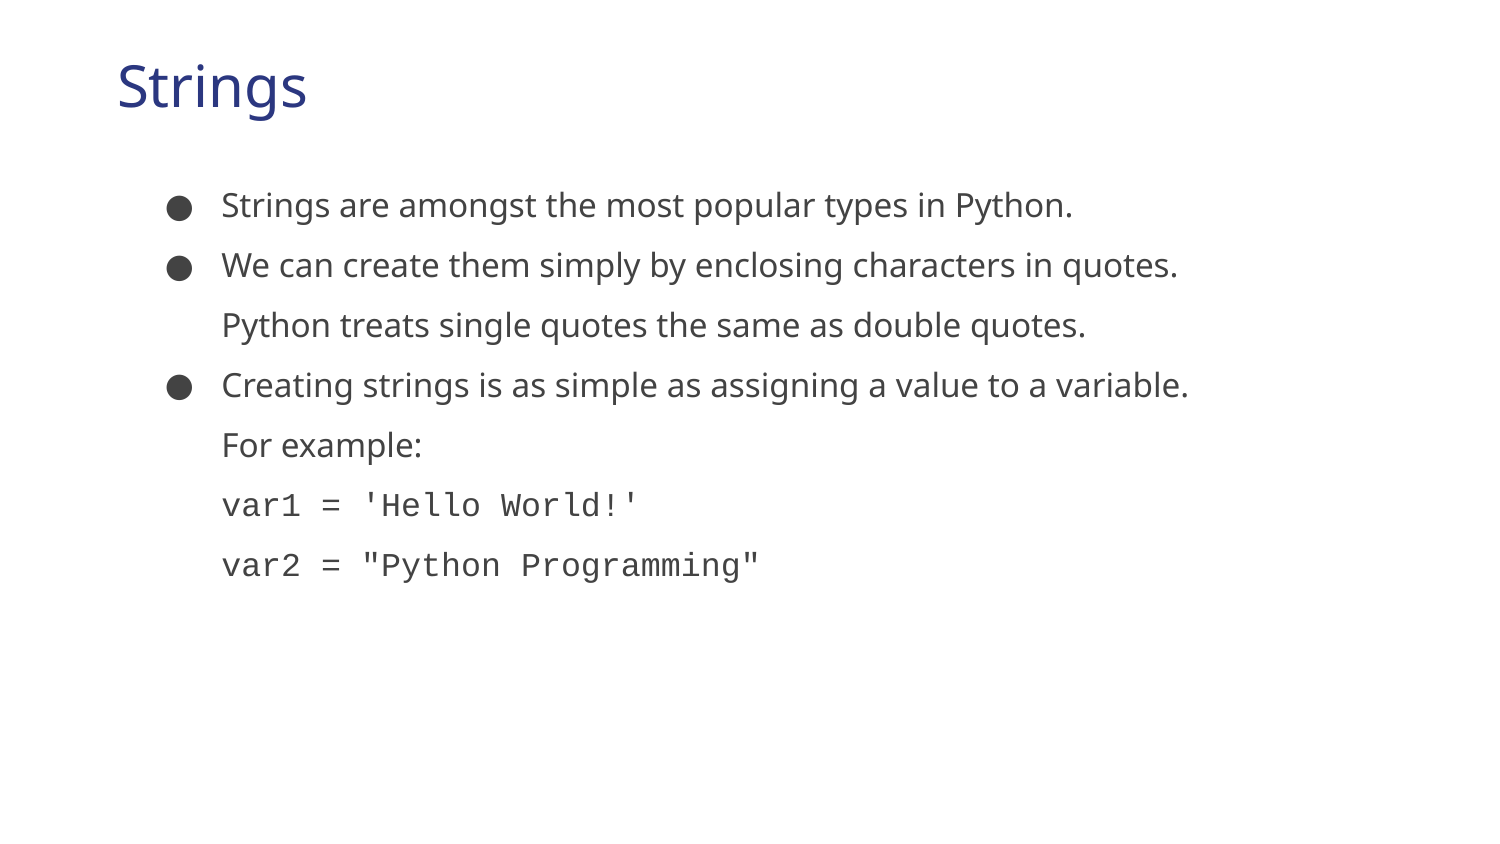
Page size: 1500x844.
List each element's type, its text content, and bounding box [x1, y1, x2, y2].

list Strings are amongst the most popular types in Python. We can create them simply by enclosing characters in quotes. Python treats single quotes the same as double quotes. Creating strings is as simple as assigning a value to a variable. For example: var1 = 'Hello World!' var2 = "Python Programming" [131, 149, 1255, 741]
title Strings [102, 34, 1500, 135]
